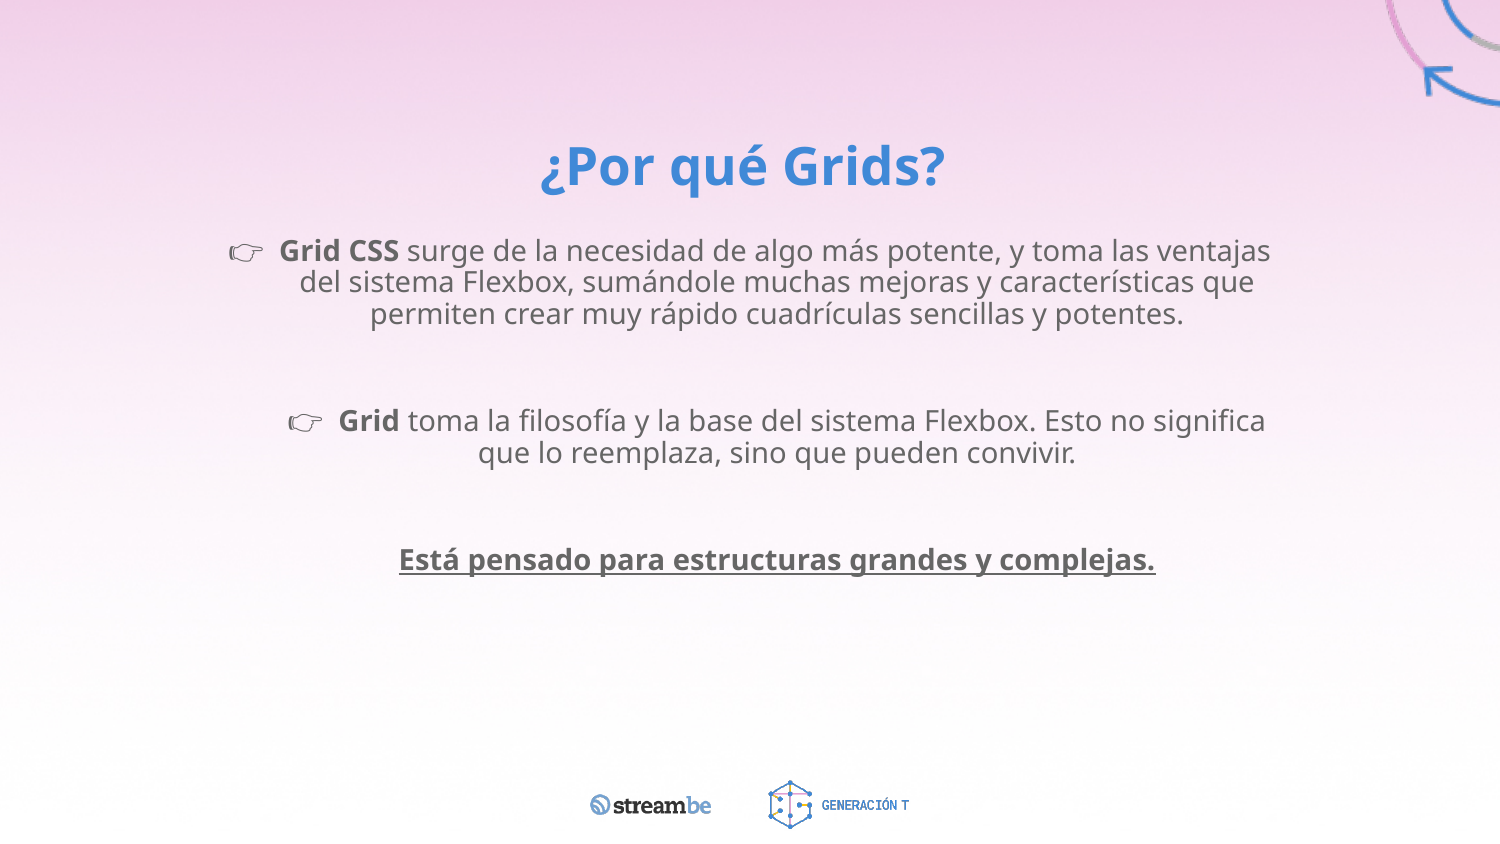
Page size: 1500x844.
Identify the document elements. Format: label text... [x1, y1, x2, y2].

title ¿Por qué Grids? [180, 76, 1306, 203]
subtitle 👉 Grid CSS surge de la necesidad de algo más potente, y toma las ventajas del sistema Flexbox, sumándole muchas mejoras y características que permiten crear muy rápido cuadrículas sencillas y potentes. 👉 Grid toma la filosofía y la base del sistema Flexbox. Esto no significa que lo reemplaza, sino que pueden convivir. Está pensado para estructuras grandes y complejas. [180, 230, 1306, 620]
picture [0, 0, 1500, 844]
